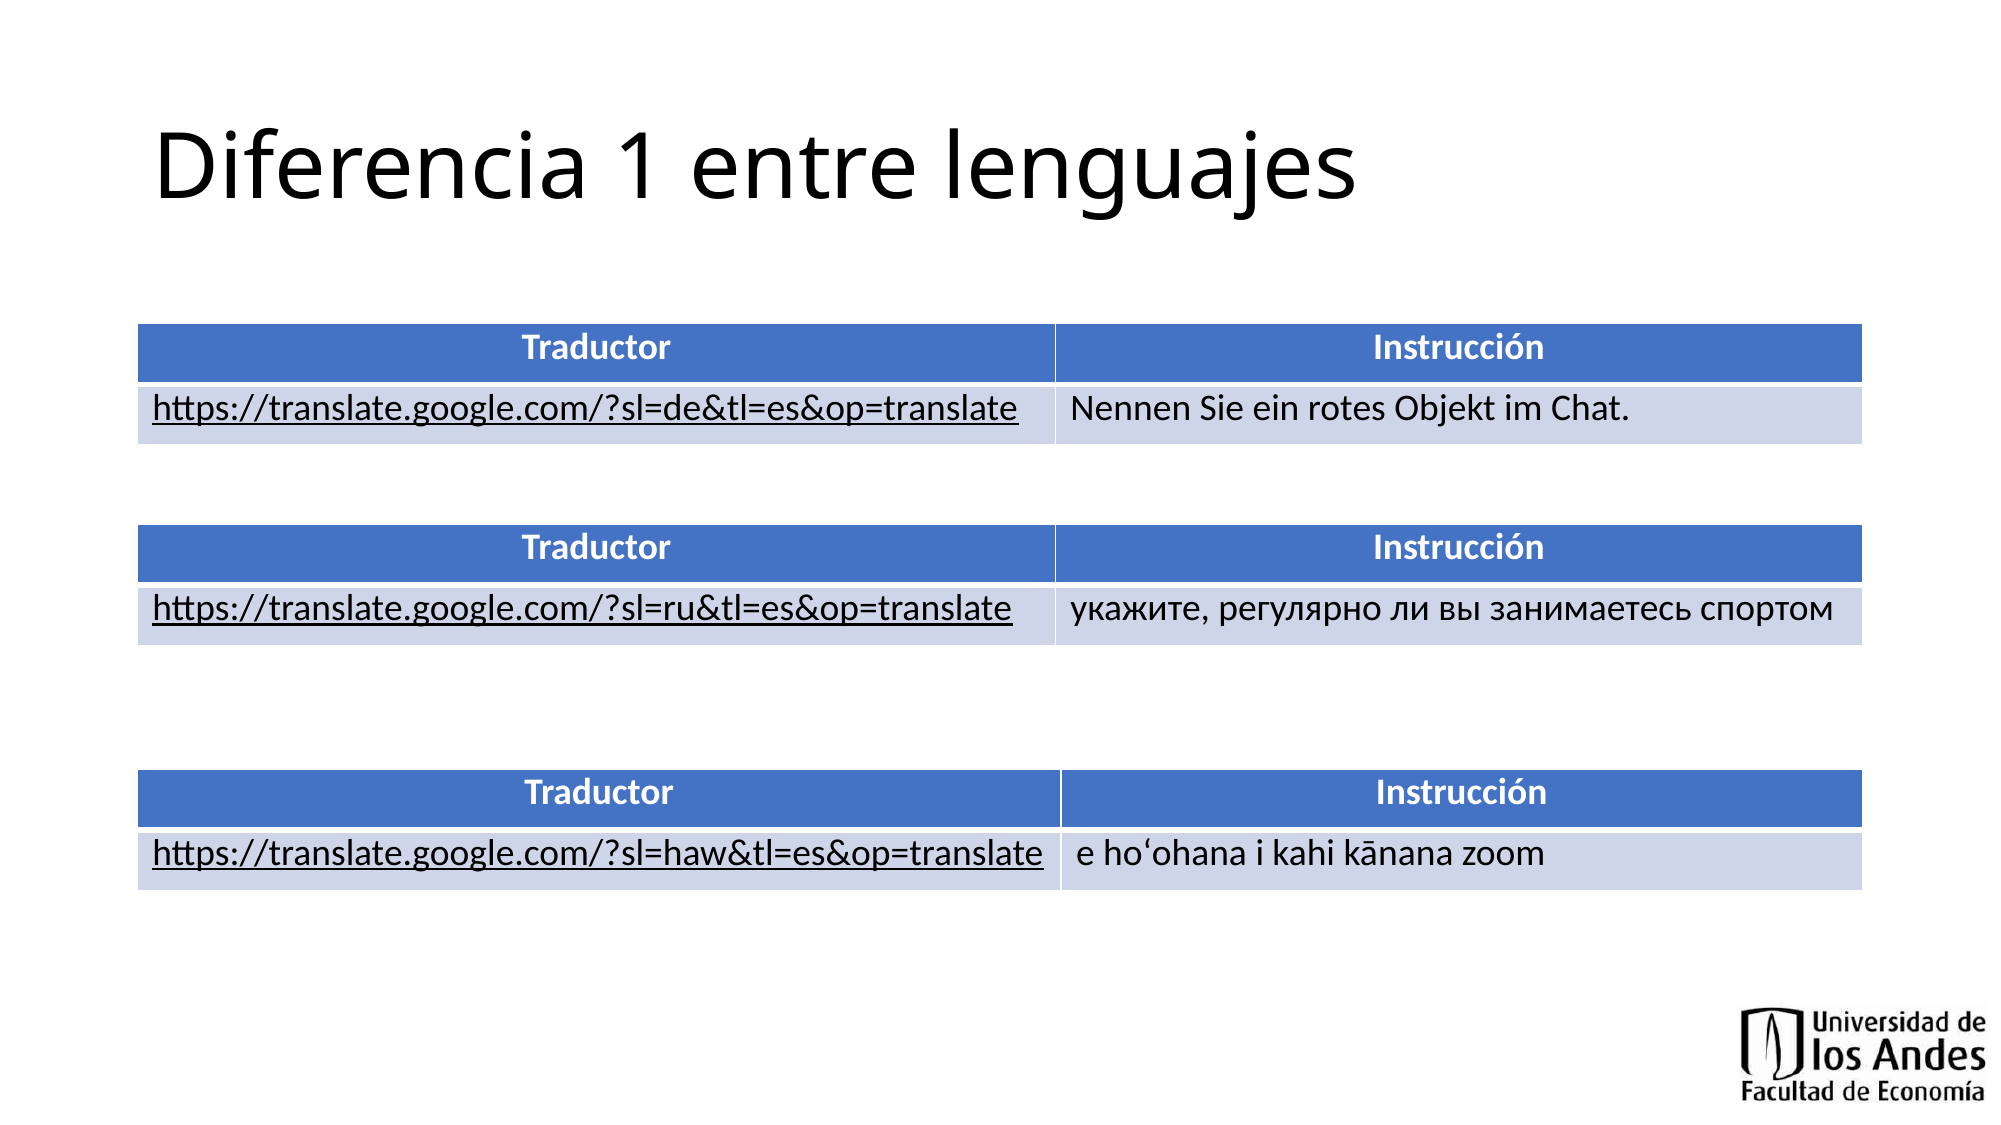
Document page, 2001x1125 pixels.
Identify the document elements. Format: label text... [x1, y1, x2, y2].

picture [1737, 1003, 1988, 1103]
table_header Traductor [138, 770, 1060, 827]
table_header Instrucción [1062, 770, 1862, 827]
title Diferencia 1 entre lenguajes [137, 59, 1863, 278]
table_cell https://translate.google.com/?sl=de&tl=es&op=translate [138, 387, 1055, 444]
table_cell укажите, регулярно ли вы занимаетесь спортом [1056, 588, 1862, 645]
table_header Traductor [138, 525, 1055, 582]
table_cell https://translate.google.com/?sl=ru&tl=es&op=translate [138, 588, 1055, 645]
table_header Instrucción [1056, 525, 1862, 582]
table_cell Nennen Sie ein rotes Objekt im Chat. [1056, 387, 1862, 444]
table_header Instrucción [1056, 324, 1862, 382]
table_cell e hoʻohana i kahi kānana zoom [1062, 833, 1862, 890]
table_cell https://translate.google.com/?sl=haw&tl=es&op=translate [138, 833, 1060, 890]
table_header Traductor [138, 324, 1055, 382]
